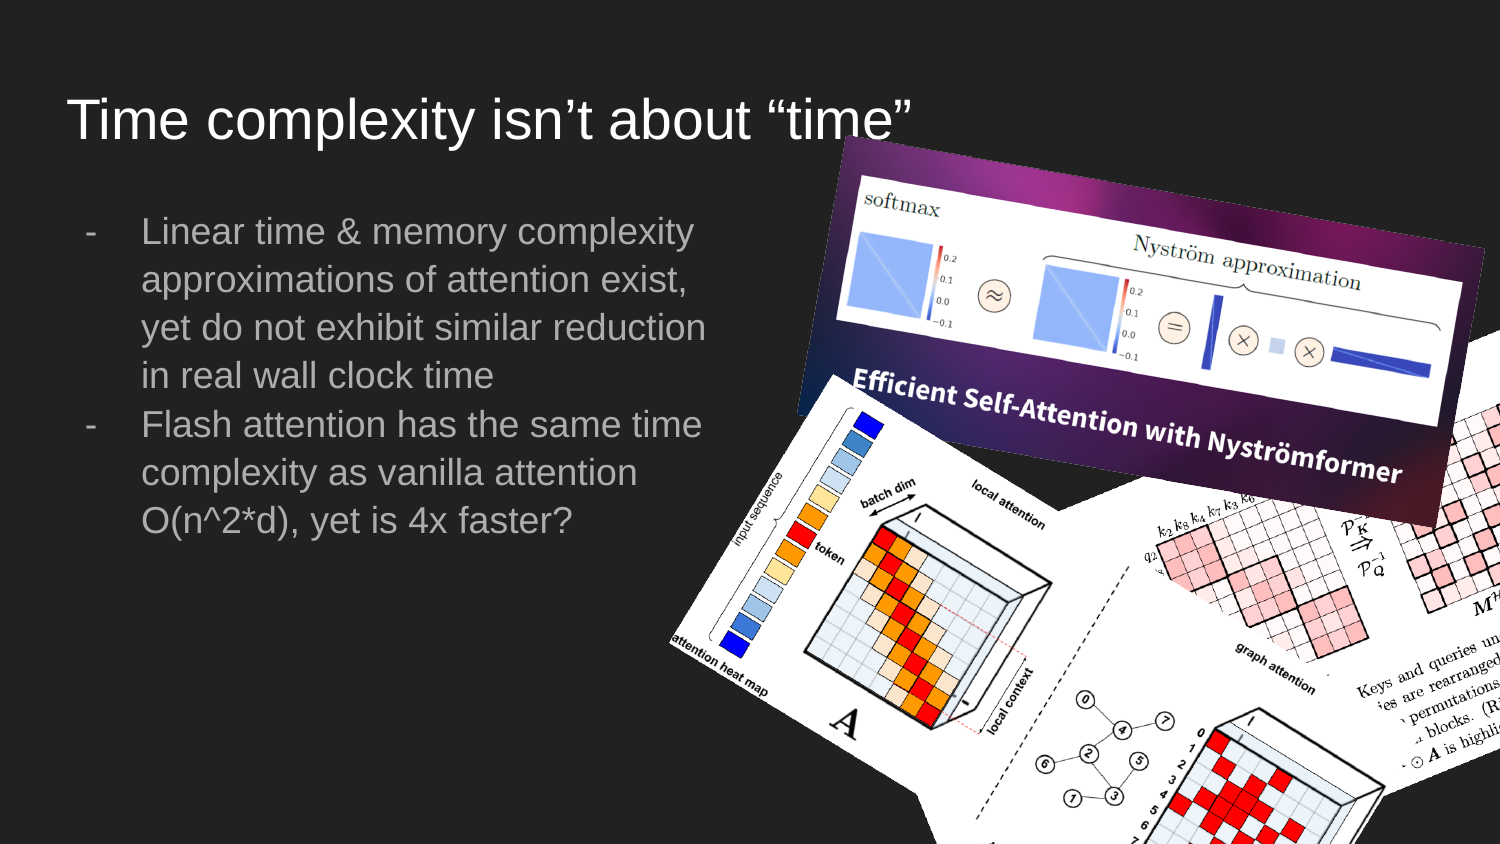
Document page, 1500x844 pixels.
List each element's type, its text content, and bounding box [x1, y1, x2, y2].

list Linear time & memory complexity approximations of attention exist, yet do not exhibit similar reduction in real wall clock time Flash attention has the same time complexity as vanilla attention O(n^2*d), yet is 4x faster? [51, 189, 730, 750]
title Time complexity isn’t about “time” [51, 72, 1449, 167]
picture [670, 135, 1500, 844]
